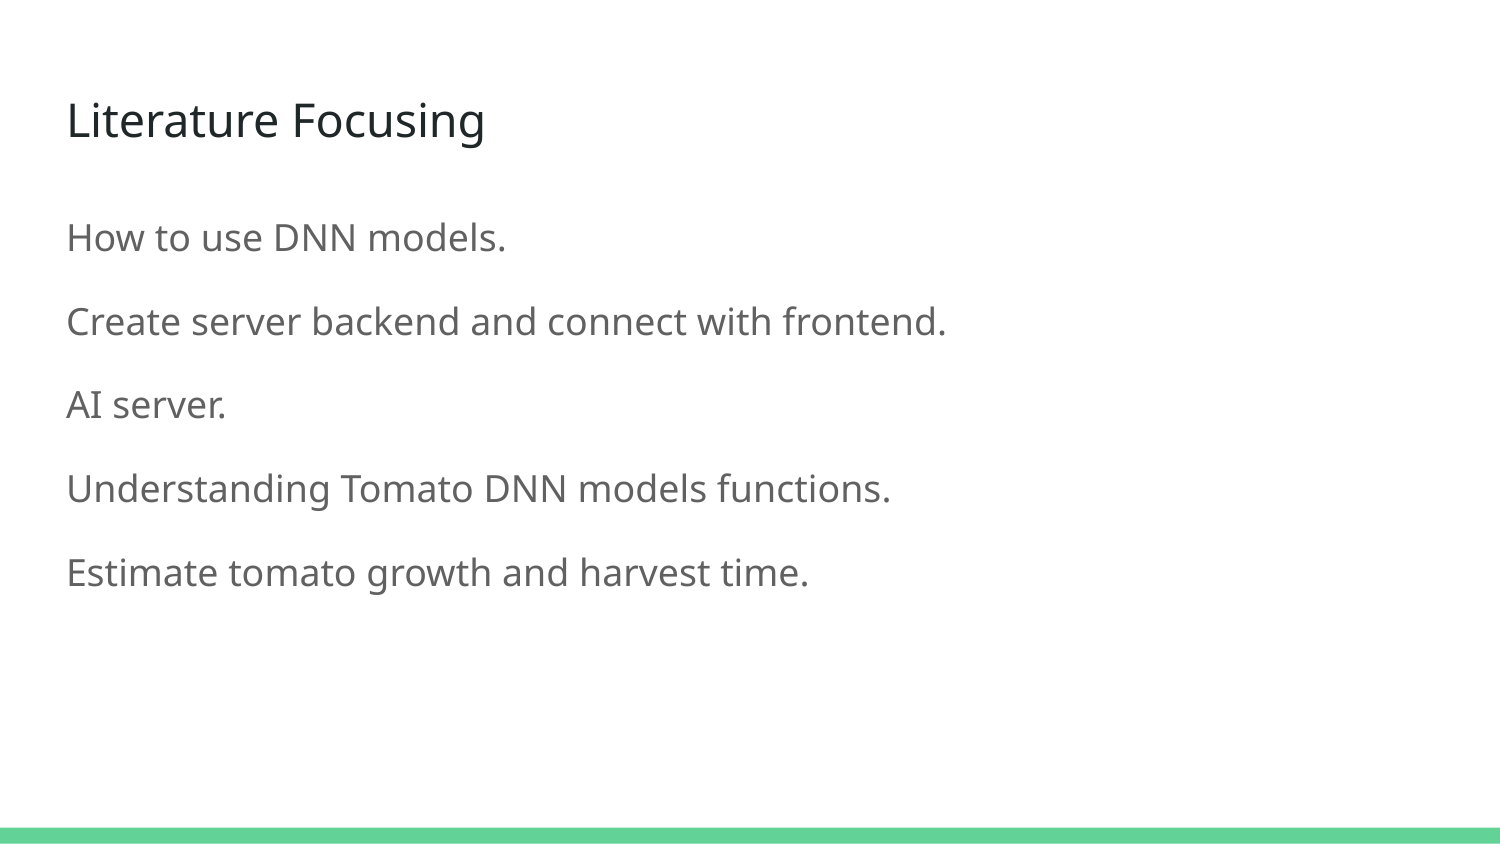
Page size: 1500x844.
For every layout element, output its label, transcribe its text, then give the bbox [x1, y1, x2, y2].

title Literature Focusing [51, 72, 1449, 167]
list How to use DNN models. Create server backend and connect with frontend. AI server. Understanding Tomato DNN models functions. Estimate tomato growth and harvest time. [51, 189, 1449, 750]
